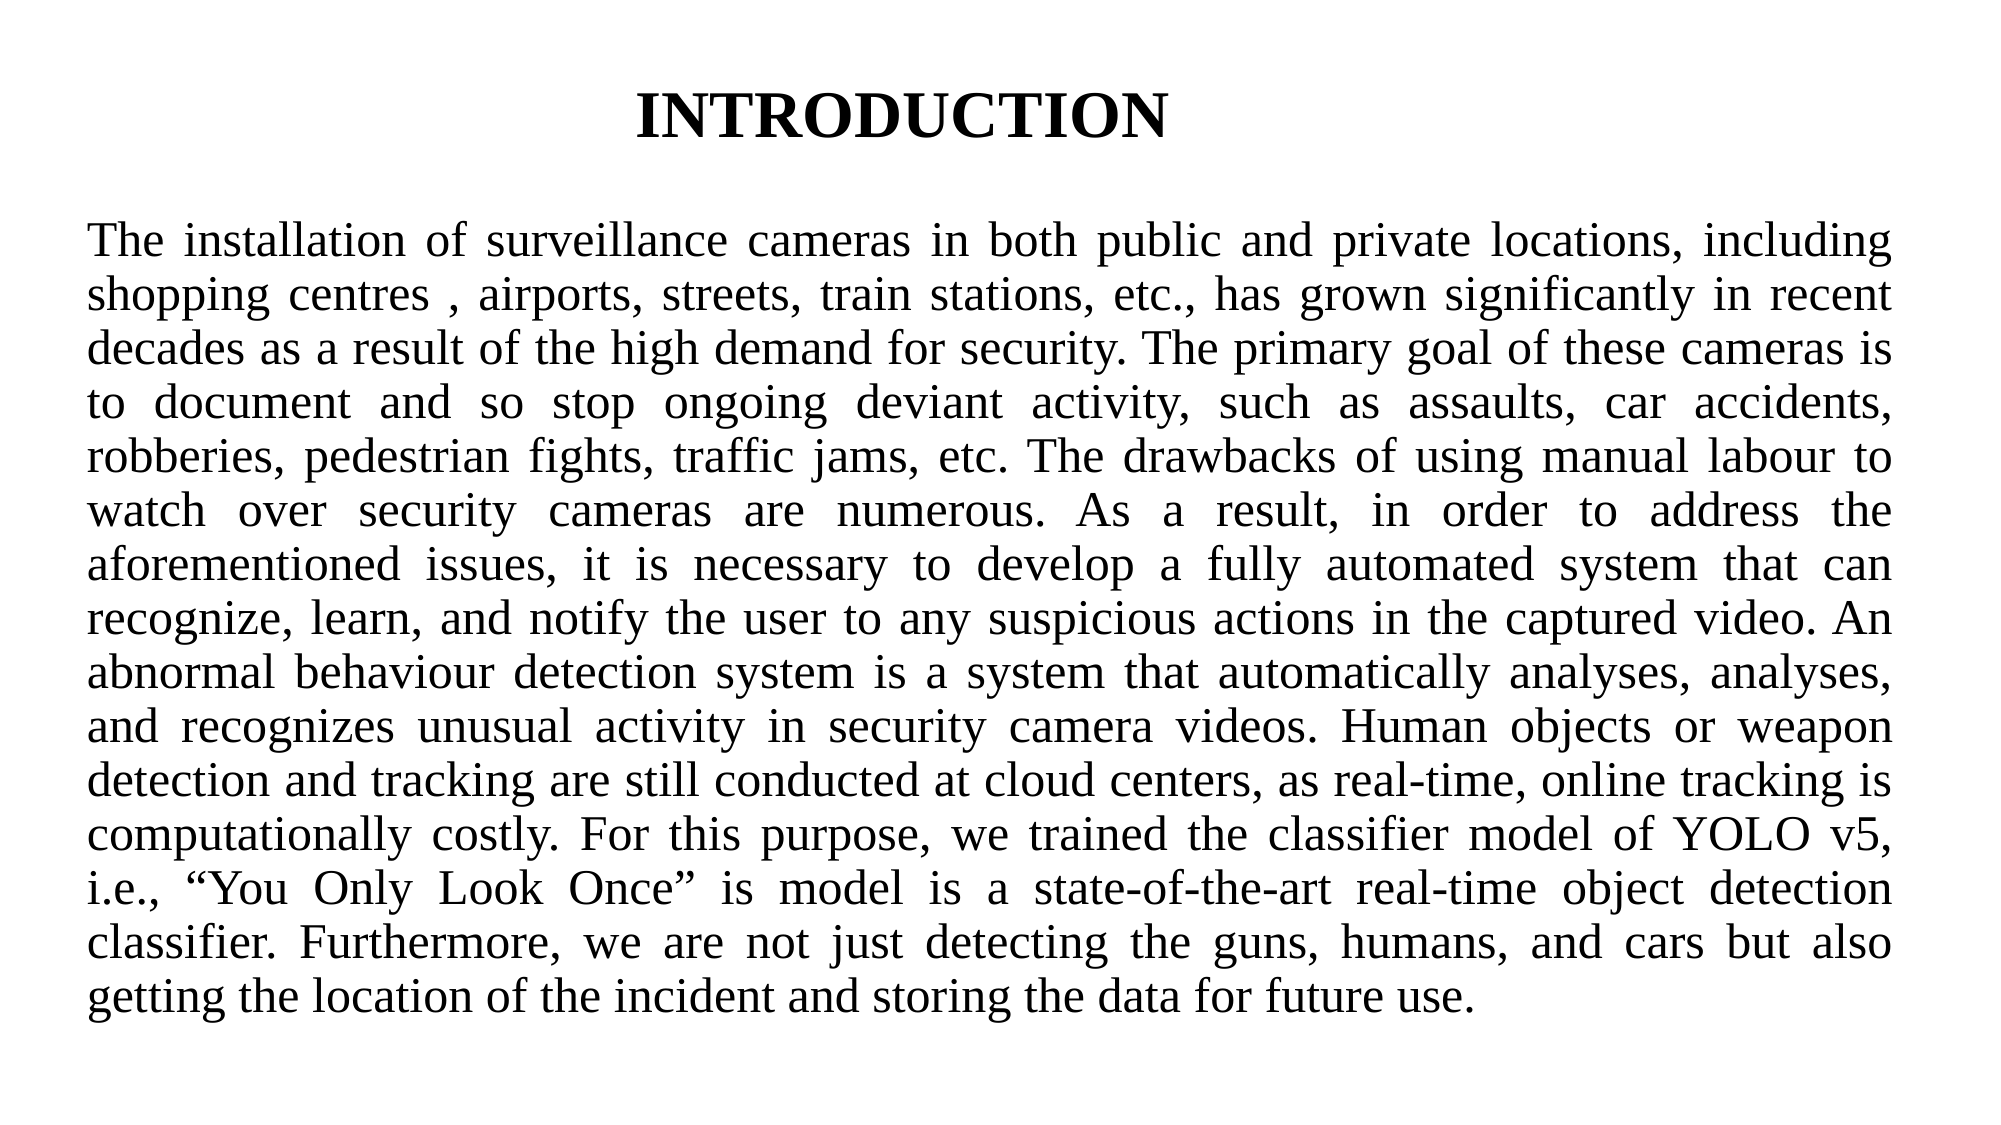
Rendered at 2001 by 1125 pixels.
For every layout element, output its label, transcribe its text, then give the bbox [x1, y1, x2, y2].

title INTRODUCTION [84, 59, 1863, 172]
list The installation of surveillance cameras in both public and private locations, including shopping centres , airports, streets, train stations, etc., has grown significantly in recent decades as a result of the high demand for security. The primary goal of these cameras is to document and so stop ongoing deviant activity, such as assaults, car accidents, robberies, pedestrian fights, traffic jams, etc. The drawbacks of using manual labour to watch over security cameras are numerous. As a result, in order to address the aforementioned issues, it is necessary to develop a fully automated system that can recognize, learn, and notify the user to any suspicious actions in the captured video. An abnormal behaviour detection system is a system that automatically analyses, analyses, and recognizes unusual activity in security camera videos. Human objects or weapon detection and tracking are still conducted at cloud centers, as real-time, online tracking is computationally costly. For this purpose, we trained the classifier model of YOLO v5, i.e., “You Only Look Once” is model is a state-of-the-art real-time object detection classifier. Furthermore, we are not just detecting the guns, humans, and cars but also getting the location of the incident and storing the data for future use. [71, 206, 1910, 1066]
